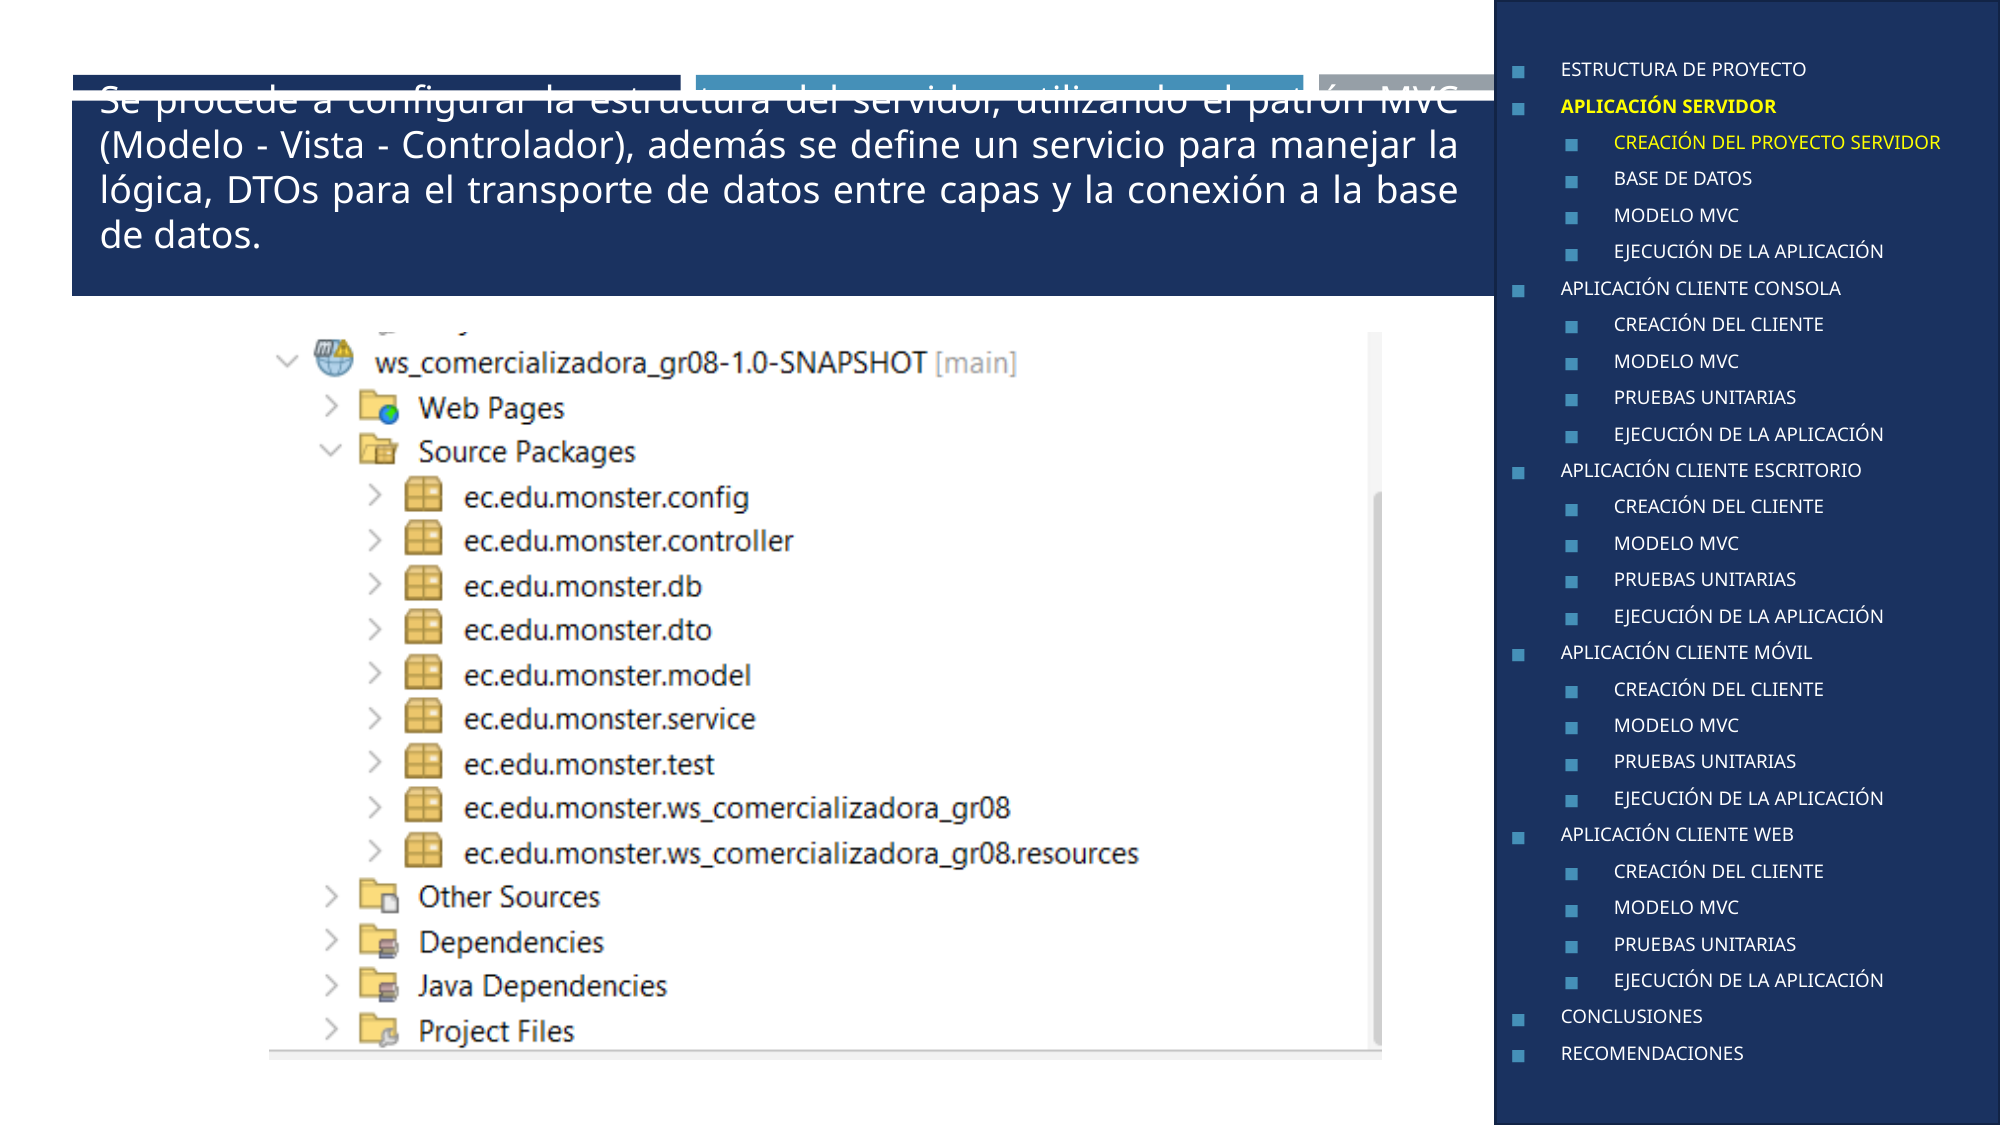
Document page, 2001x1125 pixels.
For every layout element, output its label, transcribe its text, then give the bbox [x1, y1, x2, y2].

picture [269, 332, 1382, 1060]
text_box ESTRUCTURA DE PROYECTO APLICACIÓN SERVIDOR CREACIÓN DEL PROYECTO SERVIDOR BASE DE DATOS MODELO MVC EJECUCIÓN DE LA APLICACIÓN APLICACIÓN CLIENTE CONSOLA CREACIÓN DEL CLIENTE MODELO MVC PRUEBAS UNITARIAS EJECUCIÓN DE LA APLICACIÓN APLICACIÓN CLIENTE ESCRITORIO CREACIÓN DEL CLIENTE MODELO MVC PRUEBAS UNITARIAS EJECUCIÓN DE LA APLICACIÓN APLICACIÓN CLIENTE MÓVIL CREACIÓN DEL CLIENTE MODELO MVC PRUEBAS UNITARIAS EJECUCIÓN DE LA APLICACIÓN APLICACIÓN CLIENTE WEB CREACIÓN DEL CLIENTE MODELO MVC PRUEBAS UNITARIAS EJECUCIÓN DE LA APLICACIÓN CONCLUSIONES RECOMENDACIONES [1495, 0, 2000, 1125]
title Se procede a configurar la estructura del servidor, utilizando el patrón MVC (Modelo - Vista - Controlador), además se define un servicio para manejar la lógica, DTOs para el transporte de datos entre capas y la conexión a la base de datos. [84, 97, 1476, 264]
